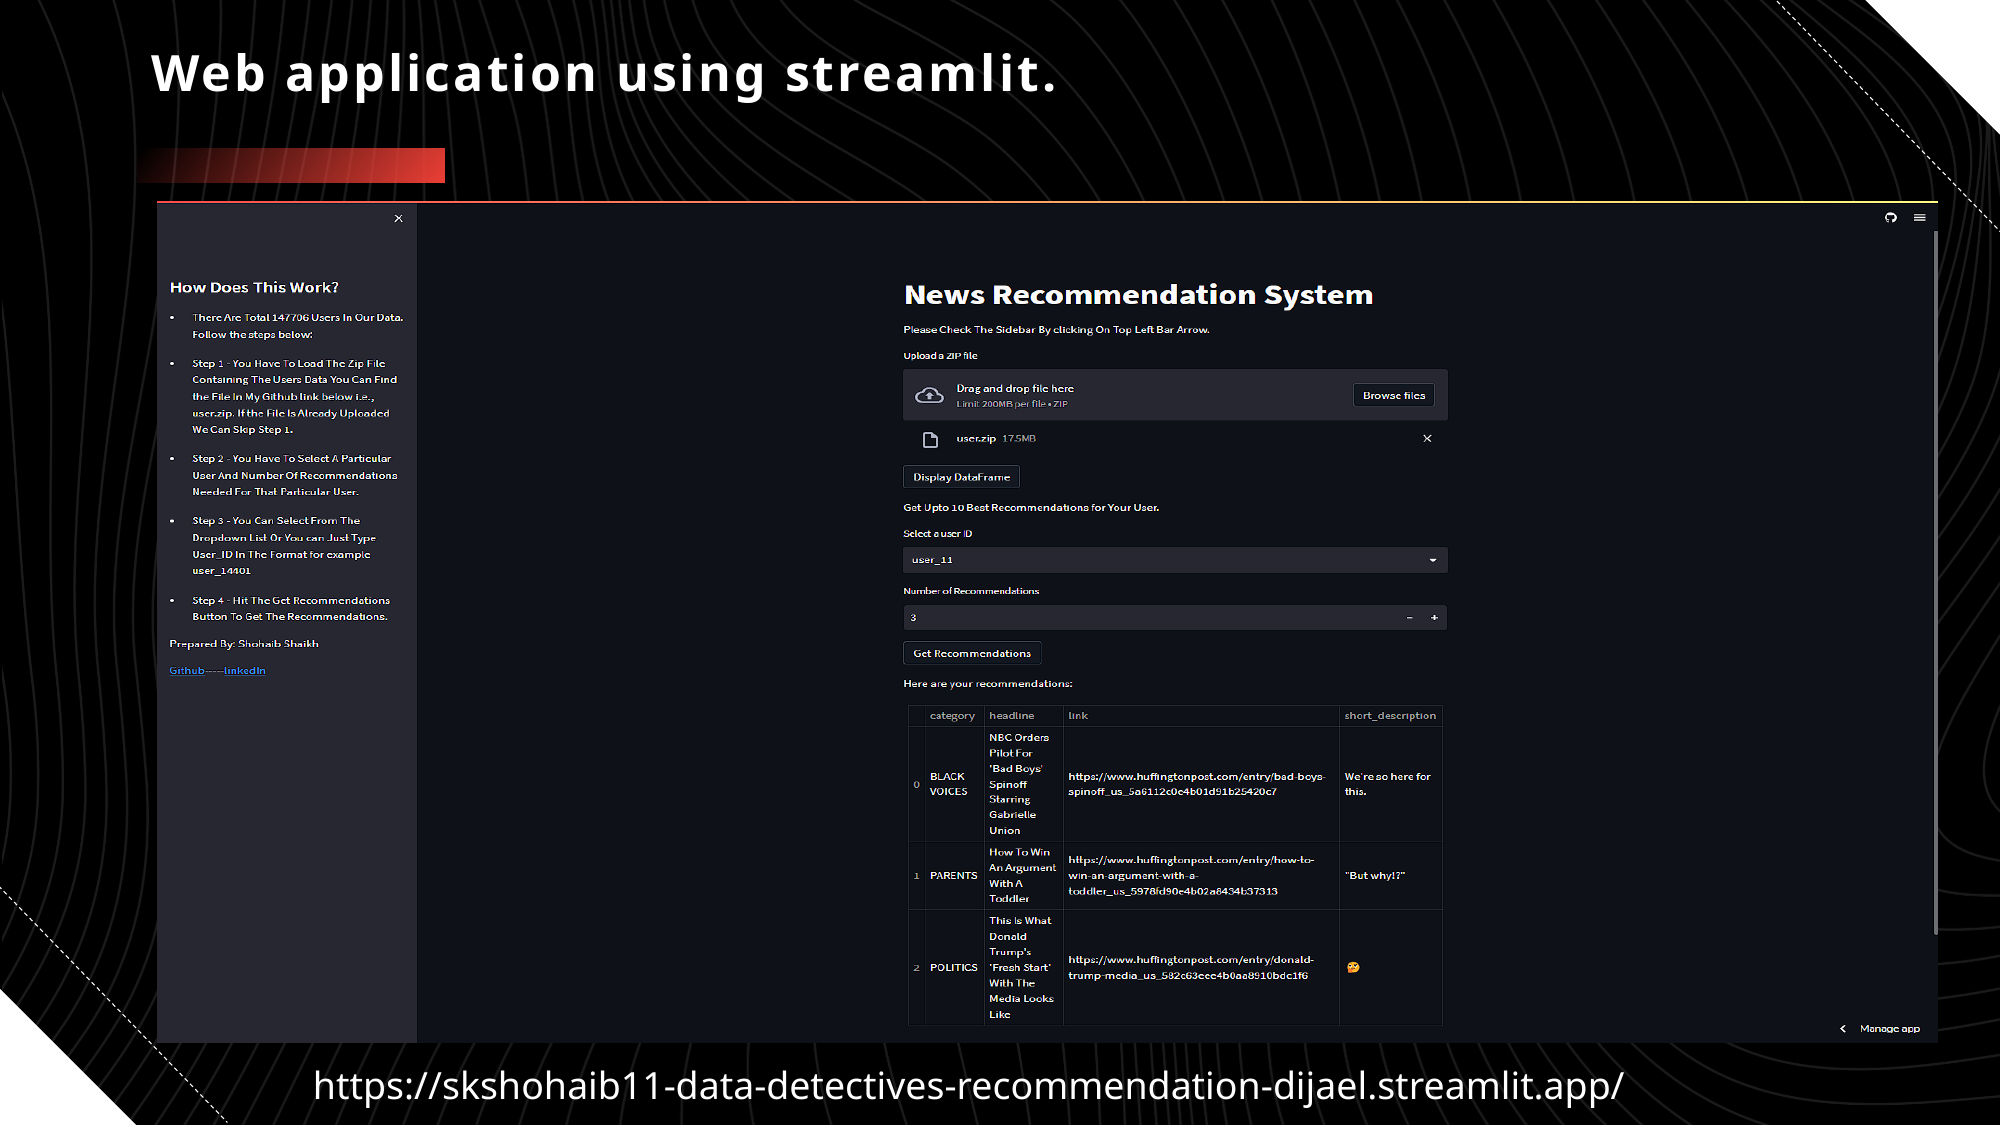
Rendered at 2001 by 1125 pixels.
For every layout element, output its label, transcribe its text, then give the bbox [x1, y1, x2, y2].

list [157, 201, 1938, 1043]
text_box https://skshohaib11-data-detectives-recommendation-dijael.streamlit.app/ [298, 1054, 1836, 1115]
title Web application using streamlit. [136, 27, 1863, 124]
